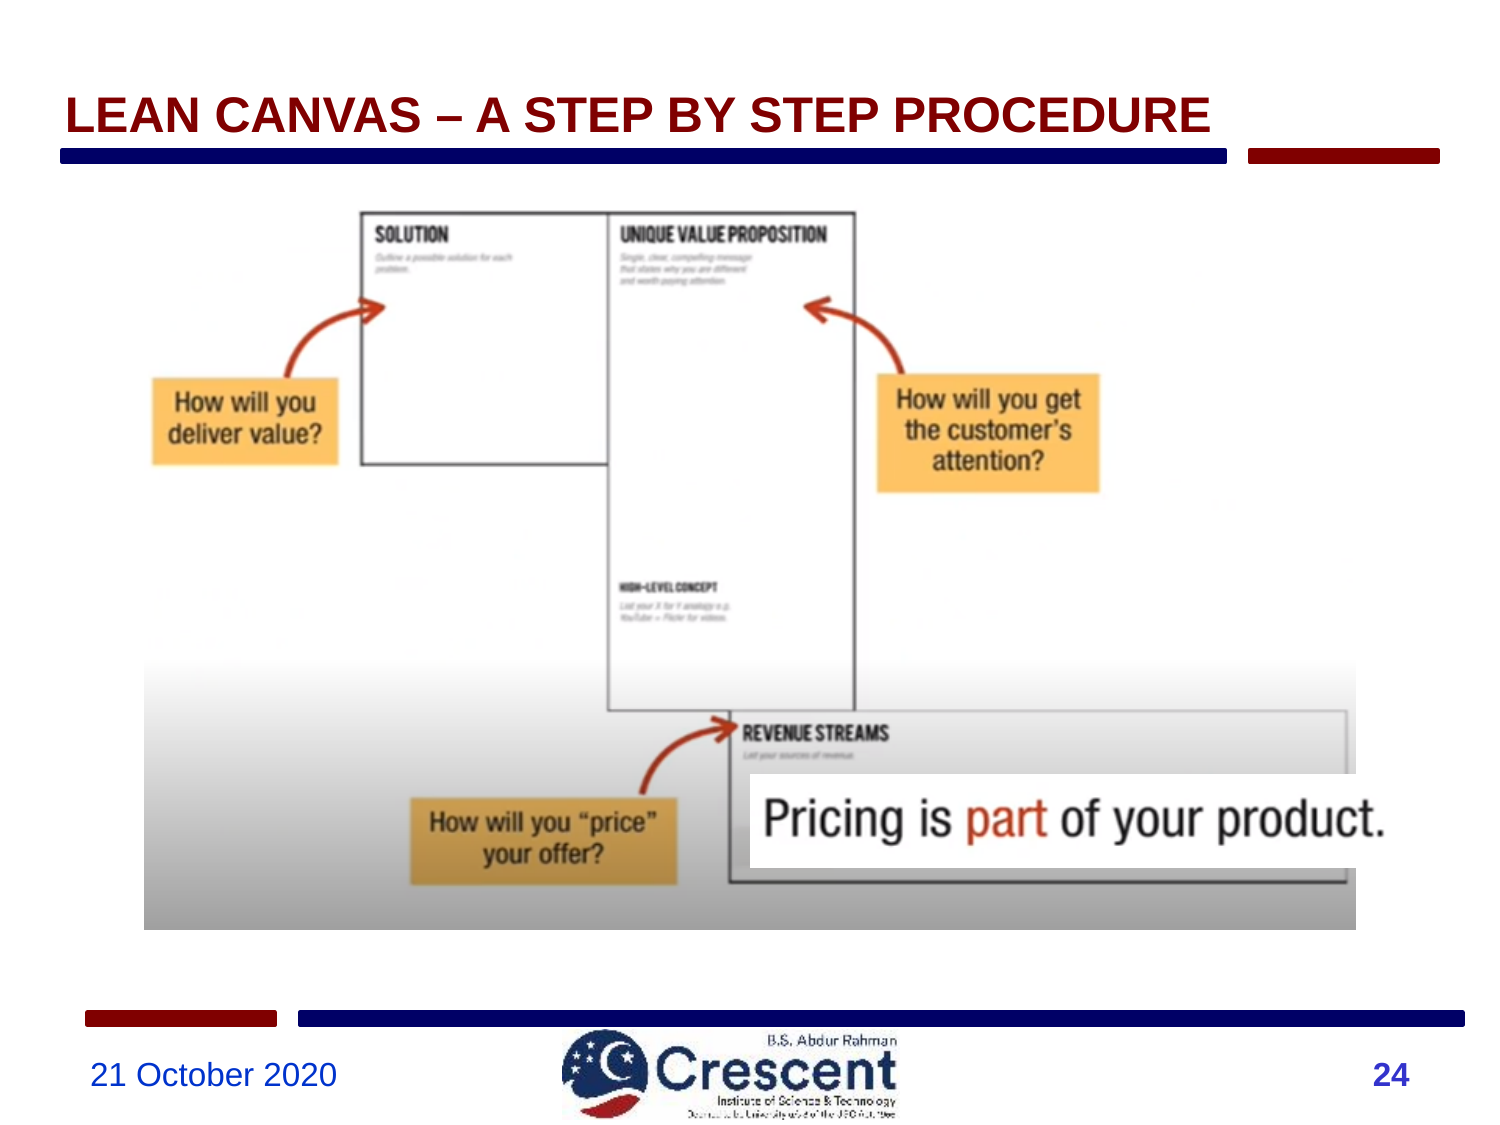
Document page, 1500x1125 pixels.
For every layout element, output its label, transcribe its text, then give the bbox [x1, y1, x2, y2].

text_box [1248, 148, 1440, 164]
picture [562, 1029, 901, 1120]
text_box [60, 150, 1227, 164]
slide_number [75, 1042, 425, 1103]
text_box [85, 1010, 277, 1027]
text_box [298, 1010, 1465, 1027]
text_box LEAN CANVAS – A STEP BY STEP PROCEDURE [49, 74, 1338, 150]
slide_number 24 [1350, 1042, 1425, 1103]
picture [144, 195, 1390, 930]
